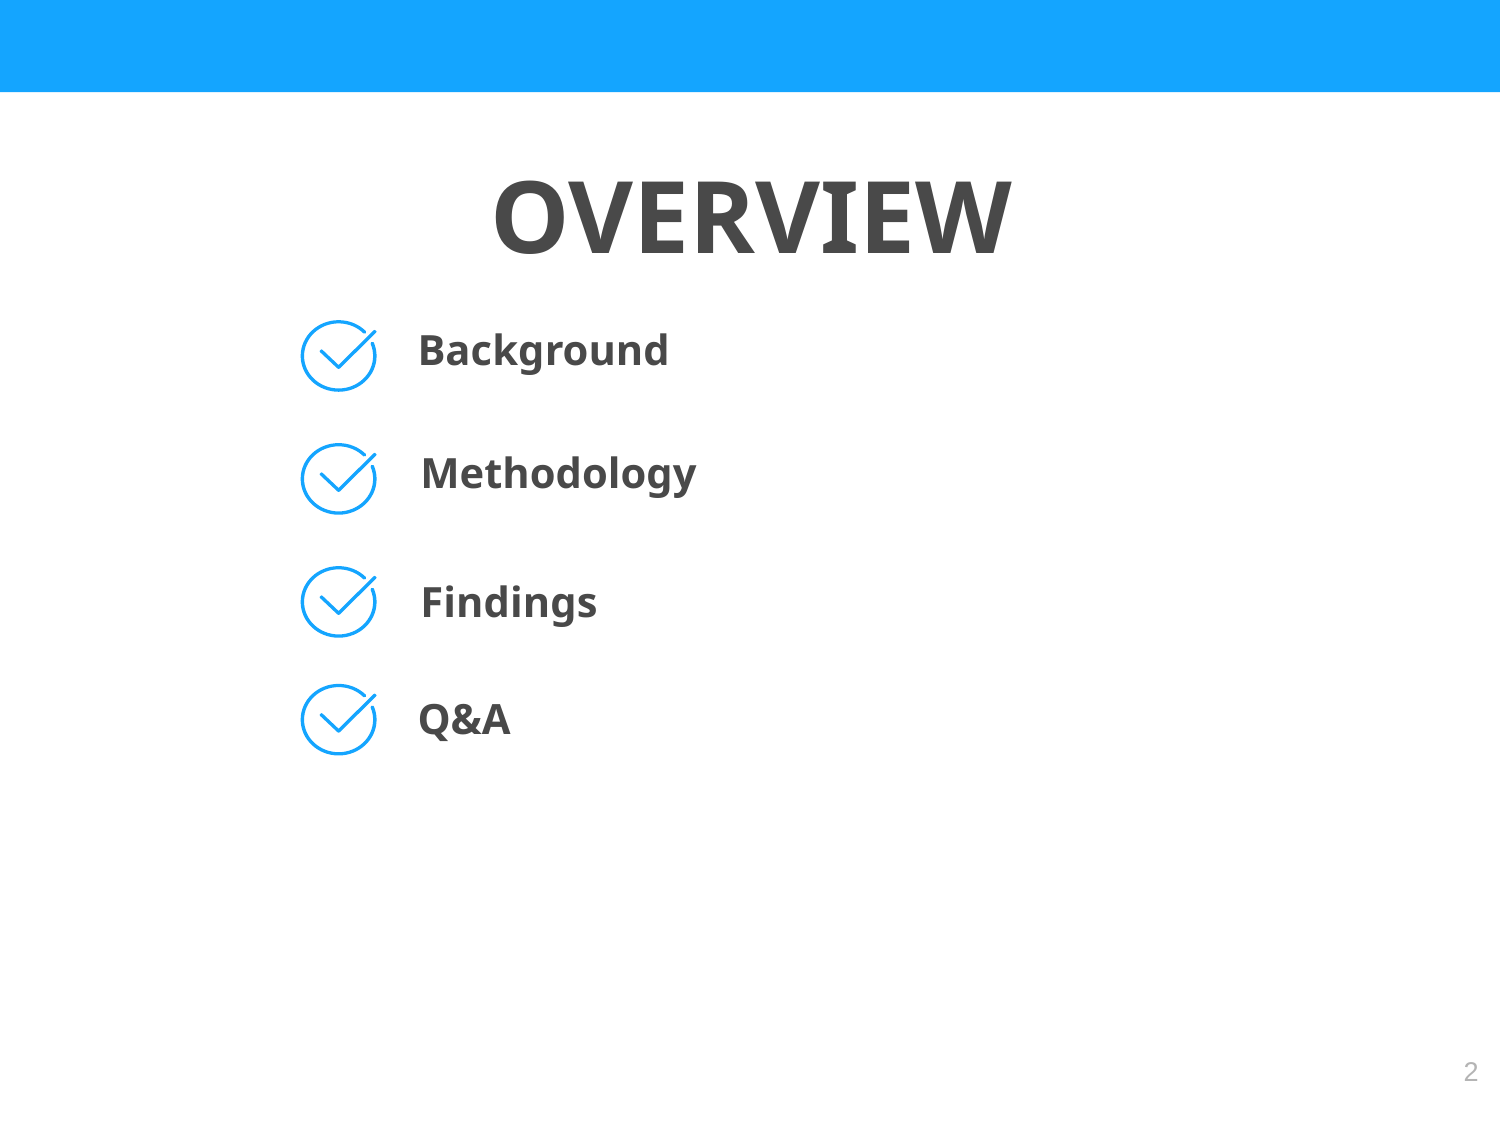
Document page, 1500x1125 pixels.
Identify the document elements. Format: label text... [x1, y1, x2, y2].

text_box Findings [414, 573, 1115, 656]
text_box [300, 320, 377, 392]
text_box Methodology [414, 444, 1115, 527]
text_box Background [411, 320, 1229, 403]
text_box [300, 683, 377, 756]
text_box [300, 566, 377, 638]
text_box OVERVIEW [416, 150, 1086, 279]
text_box Q&A [411, 689, 1159, 773]
slide_number ‹#› [1403, 1038, 1494, 1125]
text_box [300, 443, 377, 515]
